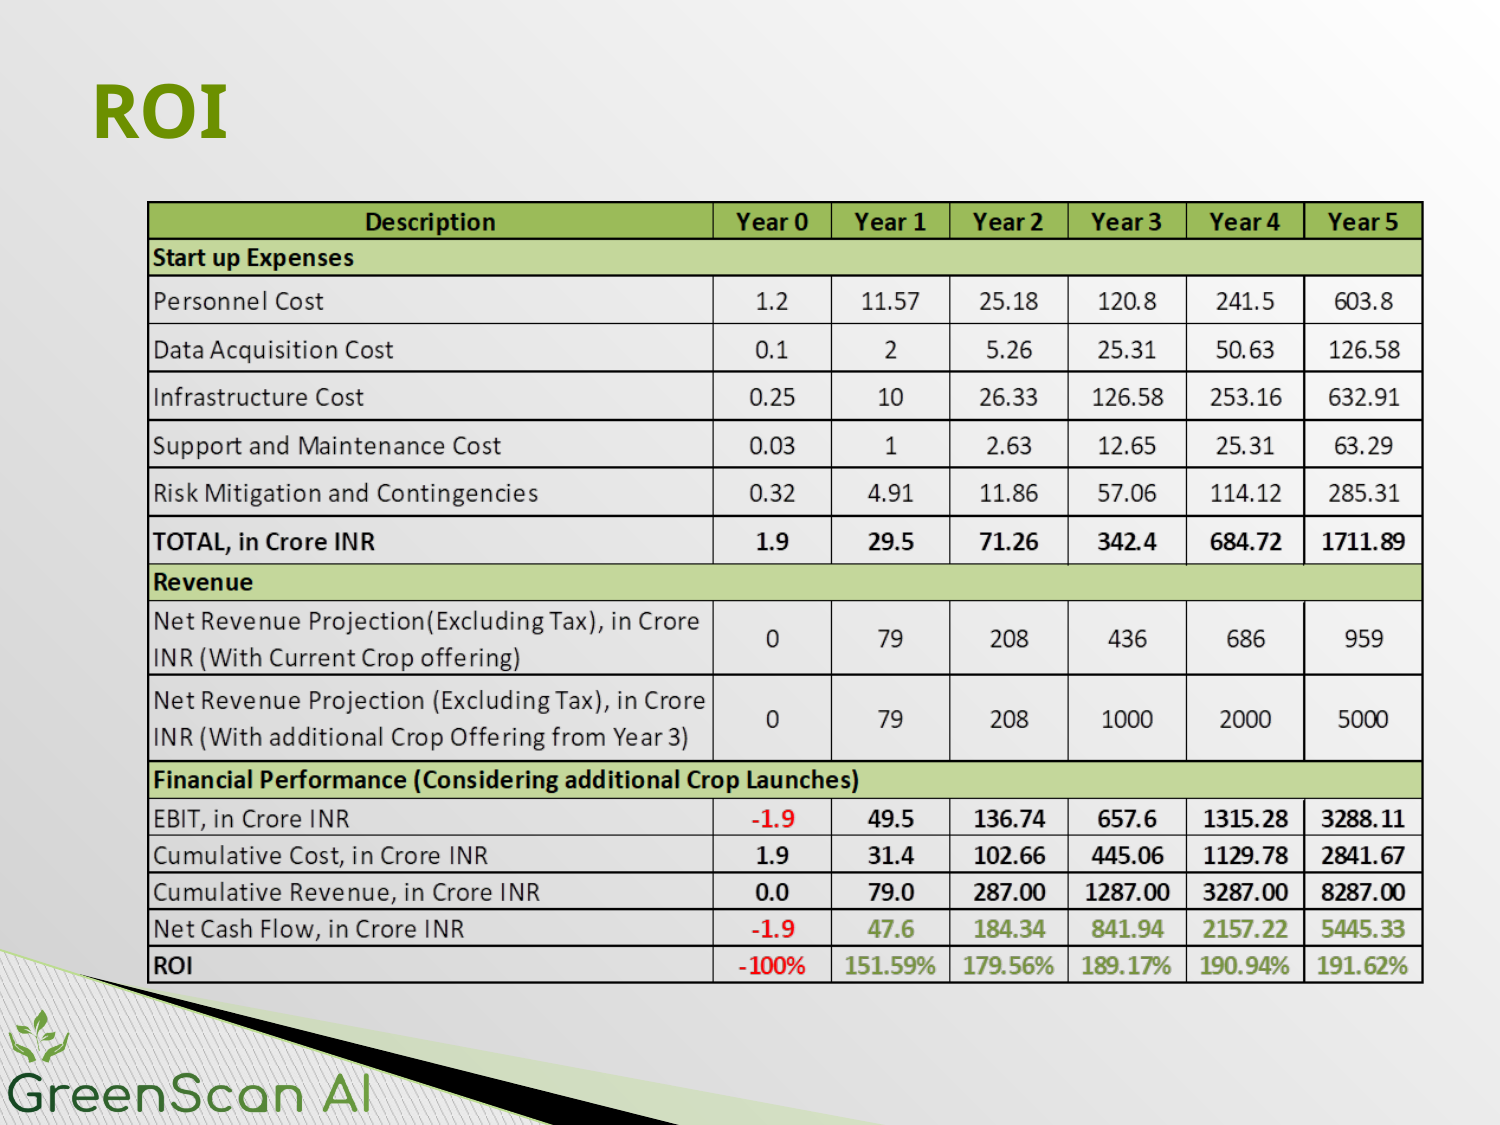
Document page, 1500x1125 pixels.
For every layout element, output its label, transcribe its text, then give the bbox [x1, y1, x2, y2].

picture [0, 1003, 377, 1125]
picture [147, 201, 1426, 986]
title ROI [75, 14, 1425, 202]
